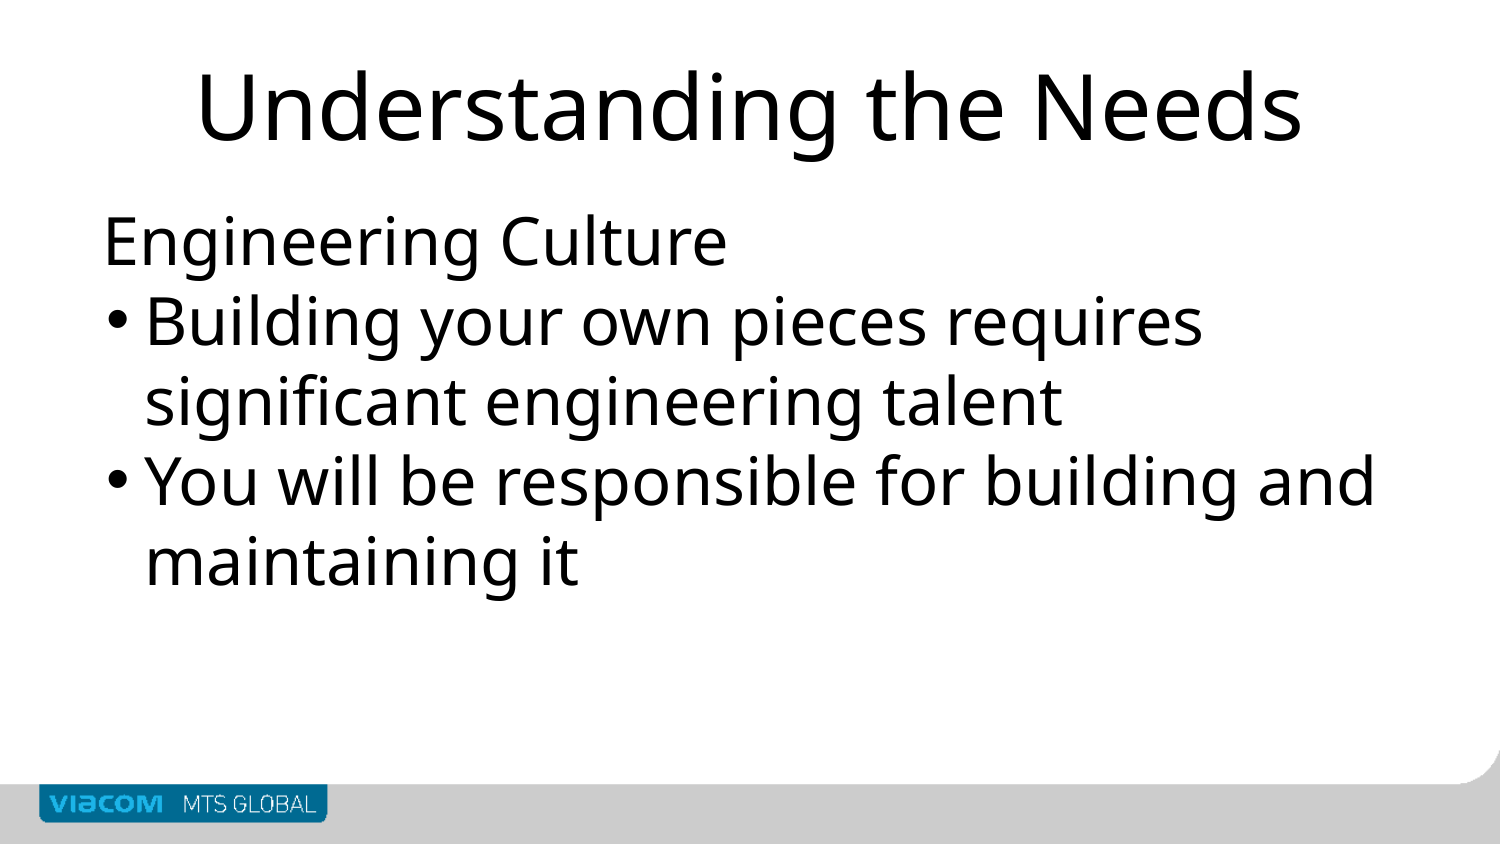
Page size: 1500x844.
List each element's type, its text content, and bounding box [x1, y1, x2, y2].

title Understanding the Needs [75, 33, 1425, 175]
picture [0, 0, 1500, 844]
list Engineering Culture Building your own pieces requires significant engineering talent You will be responsible for building and maintaining it [57, 187, 1408, 745]
